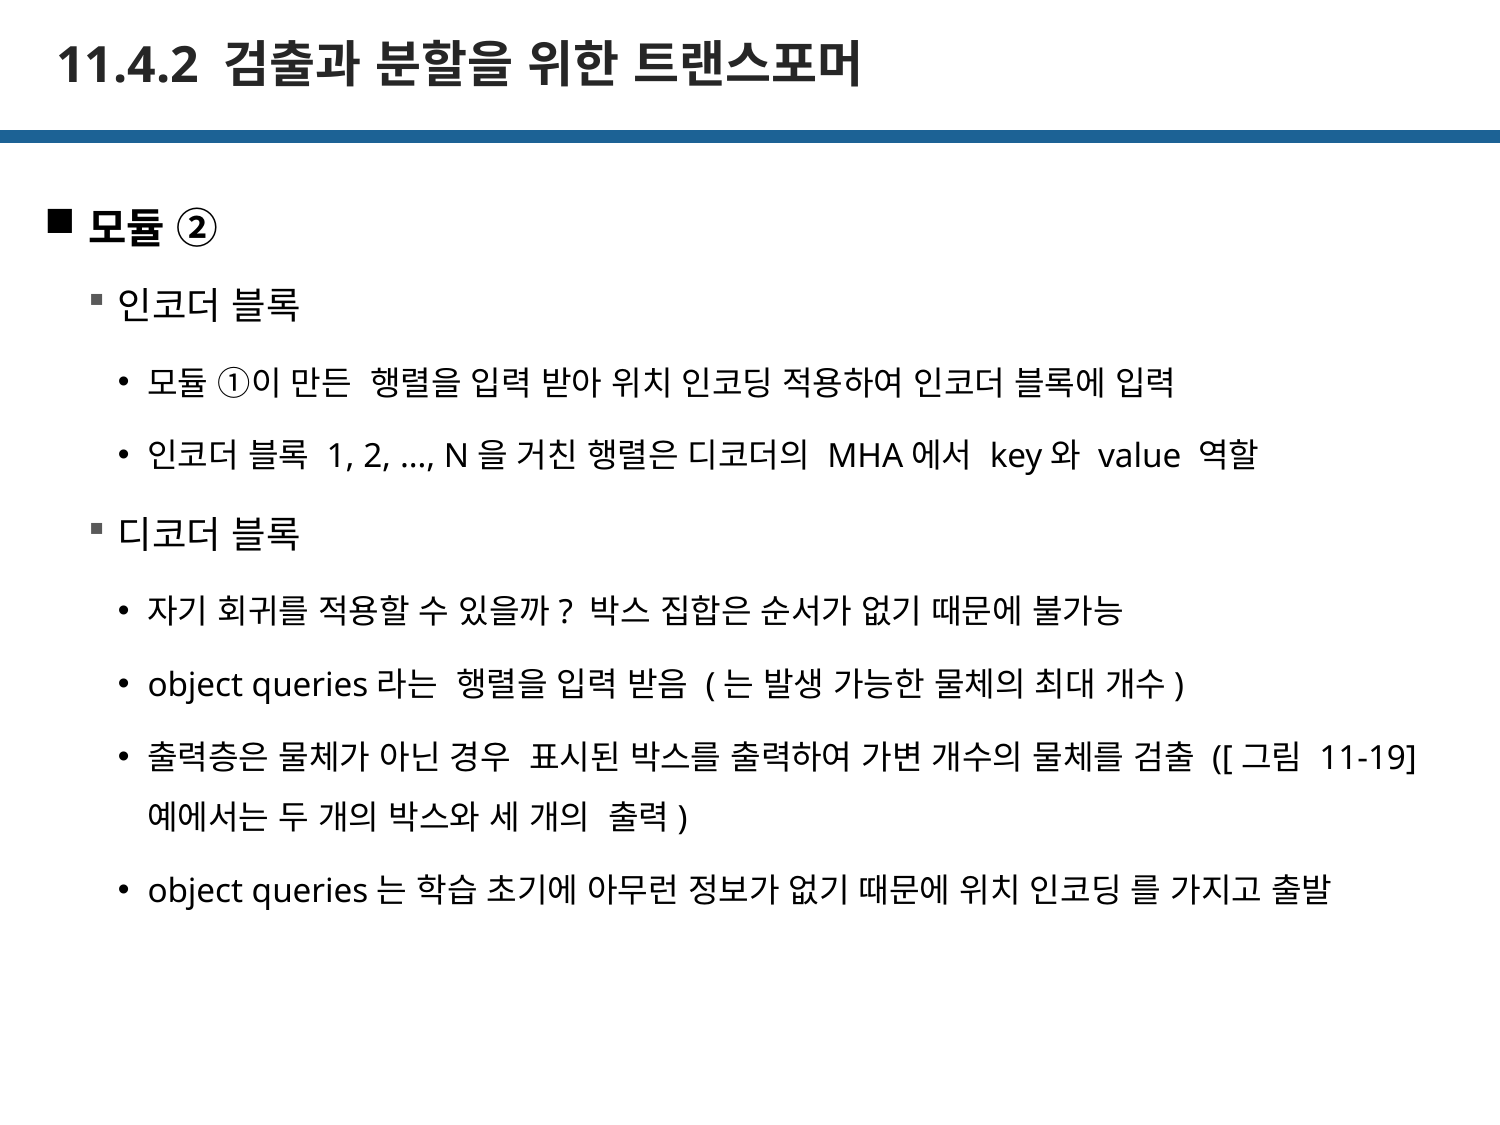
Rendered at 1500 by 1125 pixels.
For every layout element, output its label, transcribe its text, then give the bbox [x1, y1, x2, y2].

title 11.4.2 검출과 분할을 위한 트랜스포머 [41, 17, 1282, 108]
